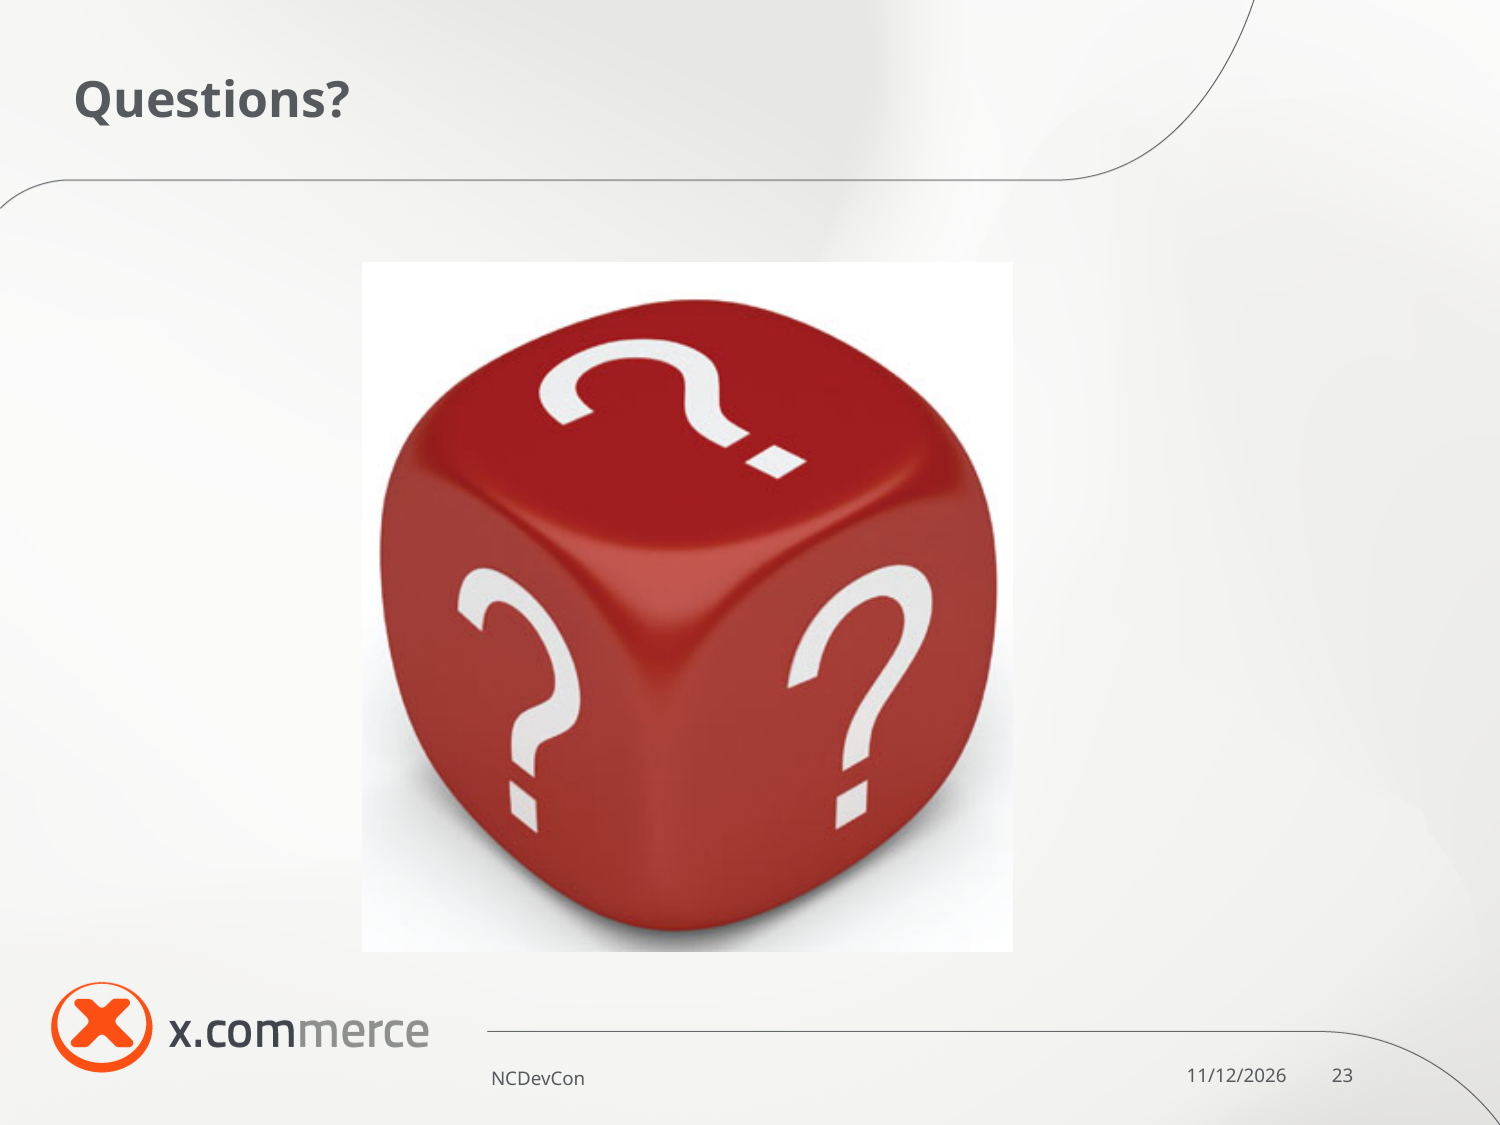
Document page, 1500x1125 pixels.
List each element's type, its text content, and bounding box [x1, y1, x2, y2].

picture [0, 0, 1500, 1125]
title Questions? [58, 35, 1170, 160]
slide_number 23 [1299, 1062, 1369, 1097]
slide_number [1096, 1062, 1299, 1097]
footer NCDevCon [475, 1062, 951, 1097]
